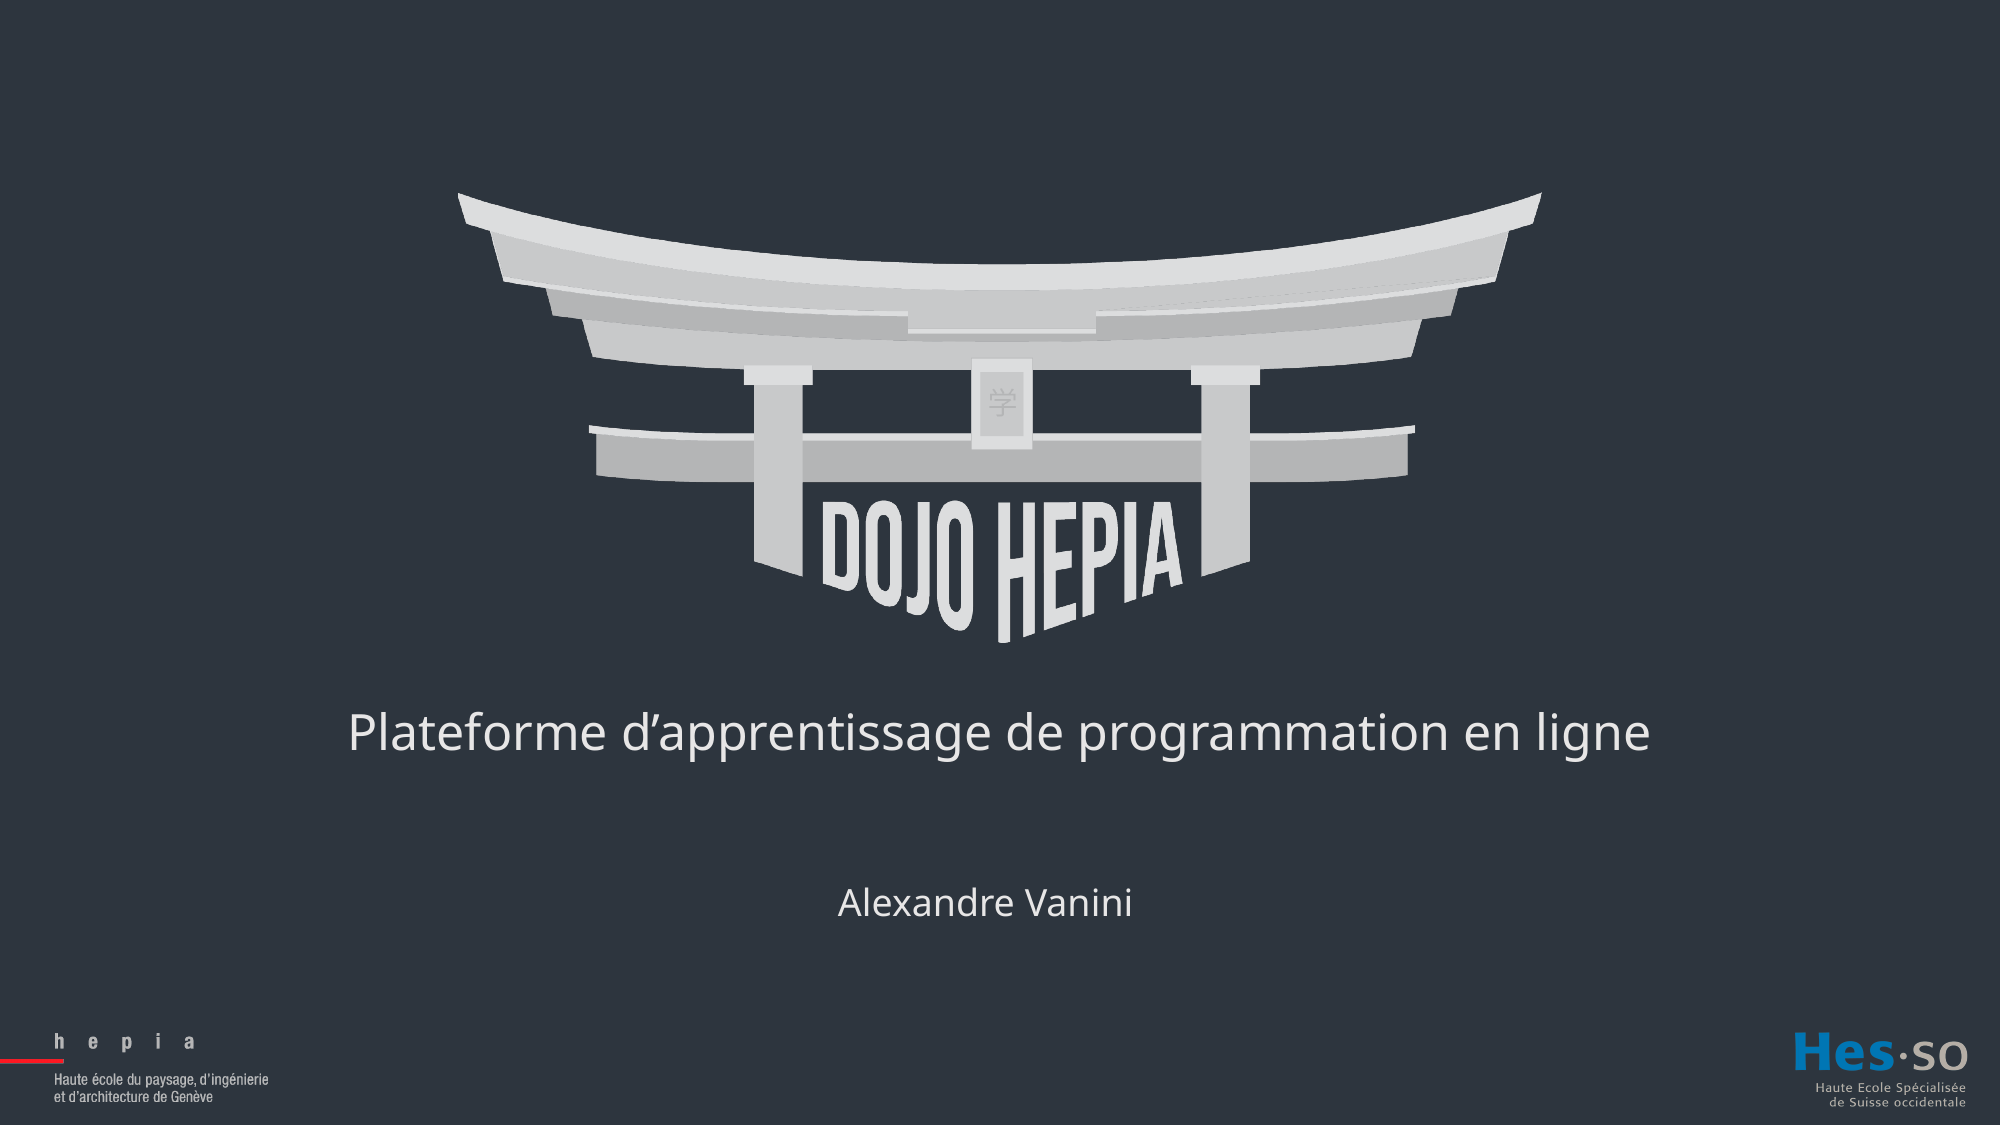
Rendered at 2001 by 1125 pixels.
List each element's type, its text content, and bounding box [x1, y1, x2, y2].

picture [0, 1033, 268, 1102]
picture [458, 192, 1542, 643]
subtitle Plateforme d’apprentissage de programmation en ligne [244, 699, 1755, 972]
picture [1732, 1000, 2000, 1125]
text_box Alexandre Vanini [823, 871, 1177, 932]
